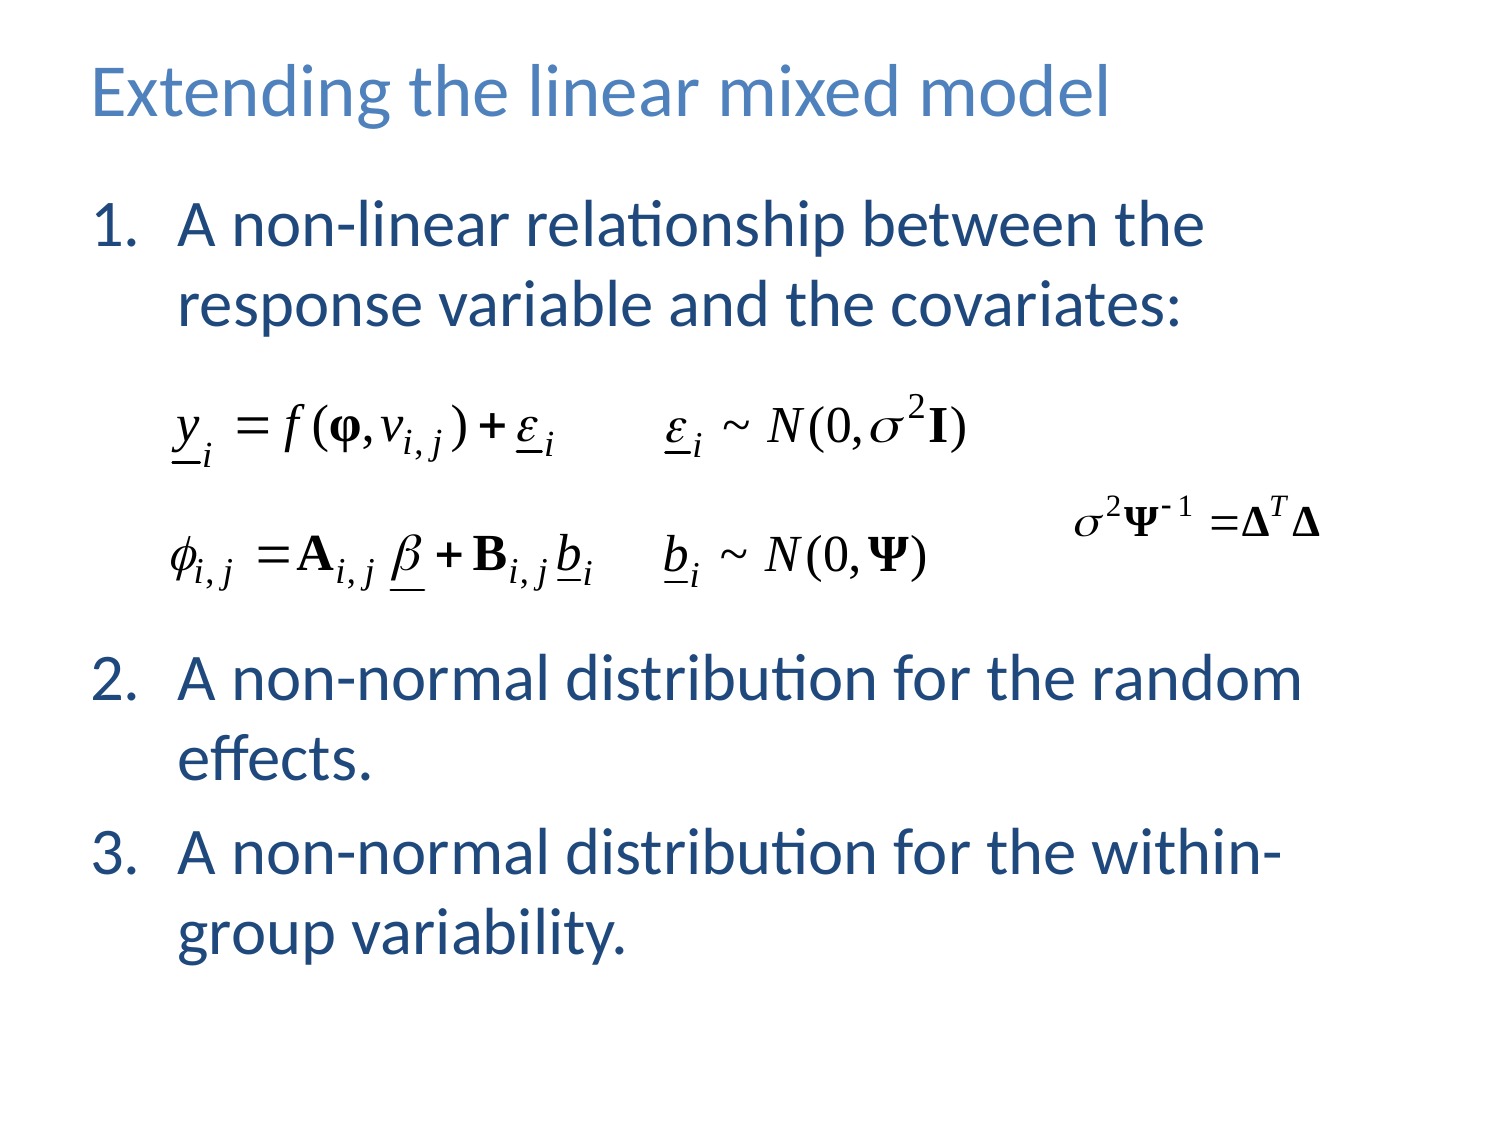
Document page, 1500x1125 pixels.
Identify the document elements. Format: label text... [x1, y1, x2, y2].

title Extending the linear mixed model [75, 30, 1425, 144]
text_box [654, 519, 942, 599]
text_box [161, 517, 605, 607]
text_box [1066, 482, 1332, 550]
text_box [161, 388, 567, 484]
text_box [644, 379, 979, 469]
list A non-linear relationship between the response variable and the covariates: A non-normal distribution for the random effects. A non-normal distribution for the within-group variability. [75, 172, 1425, 1090]
